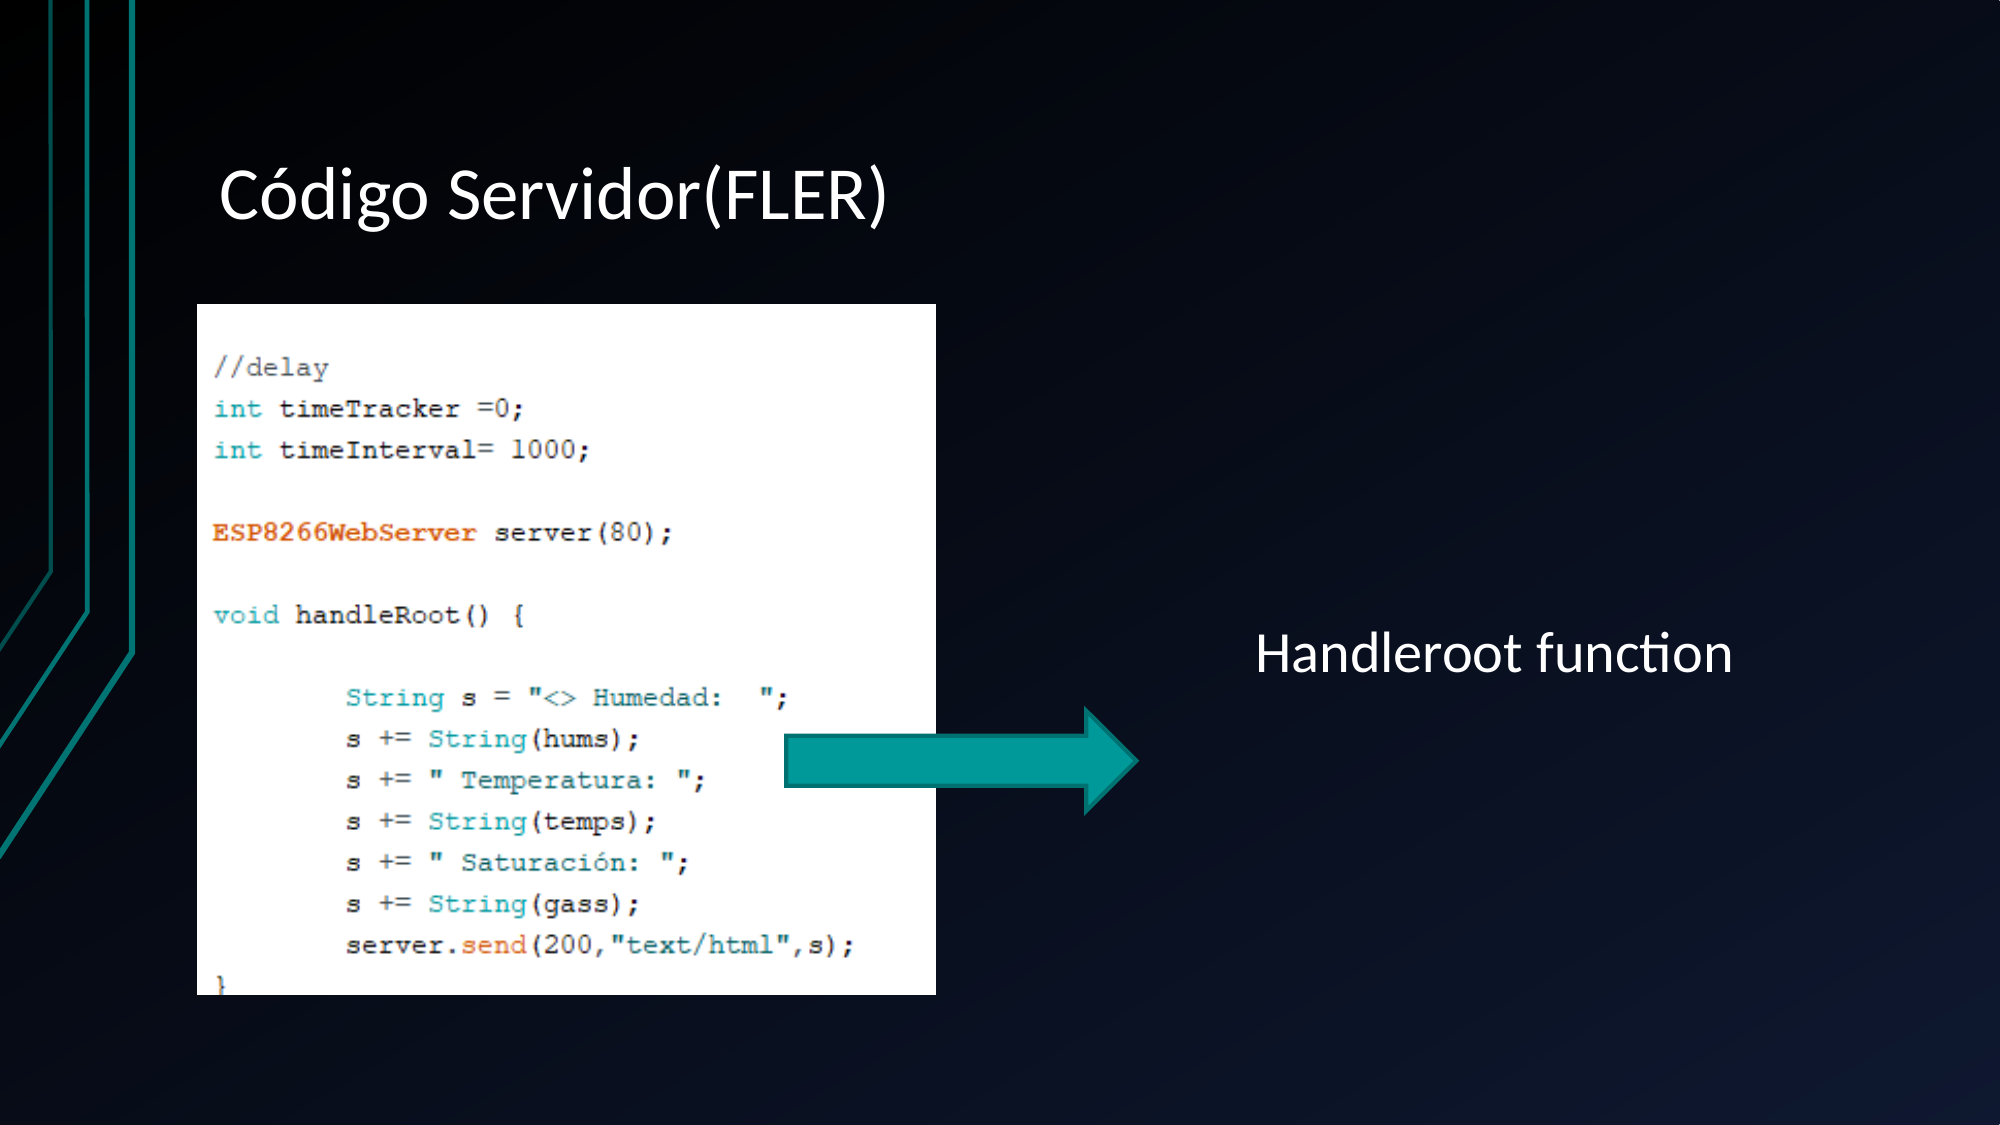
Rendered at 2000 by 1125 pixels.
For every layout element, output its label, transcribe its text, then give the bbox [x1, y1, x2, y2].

text_box [944, 705, 1140, 816]
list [197, 304, 936, 996]
text_box Handleroot function [1240, 607, 1749, 692]
title Código Servidor(FLER) [199, 45, 1900, 246]
